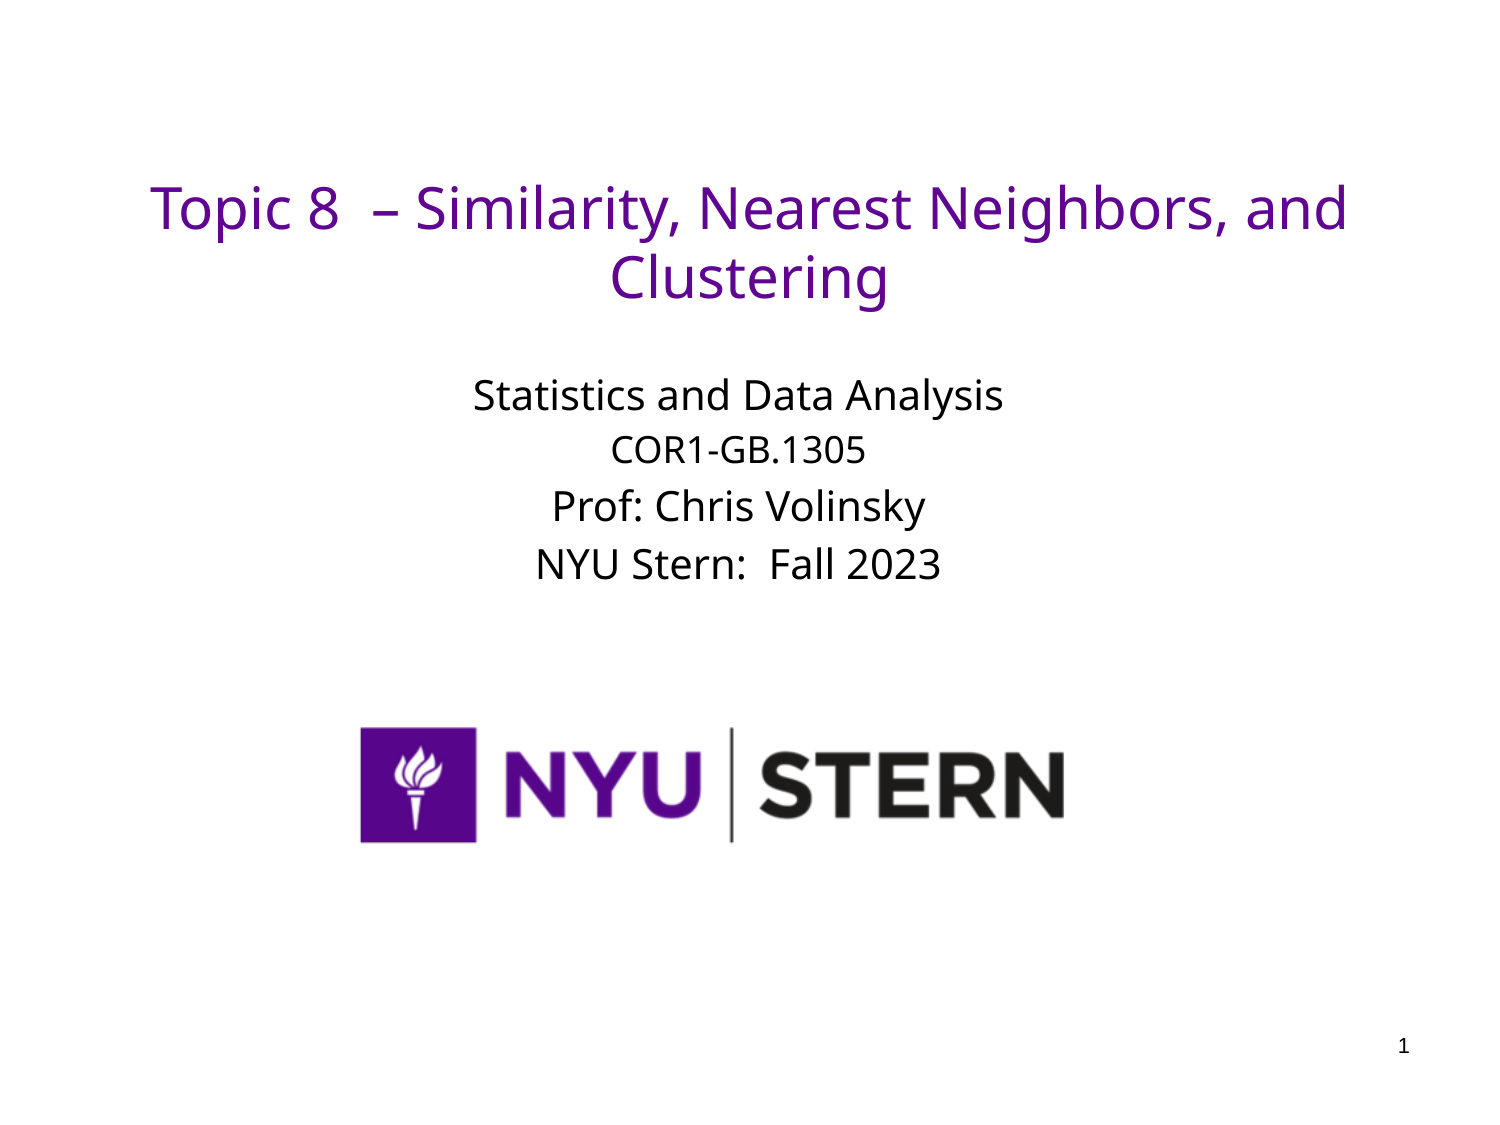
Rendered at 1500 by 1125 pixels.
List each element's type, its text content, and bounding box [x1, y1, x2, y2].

slide_number 1 [1074, 1024, 1426, 1103]
subtitle Statistics and Data Analysis COR1-GB.1305 Prof: Chris Volinsky NYU Stern: Fall 2023 [213, 361, 1264, 649]
picture [316, 649, 1109, 1009]
title Topic 8 – Similarity, Nearest Neighbors, and Clustering [112, 120, 1388, 362]
